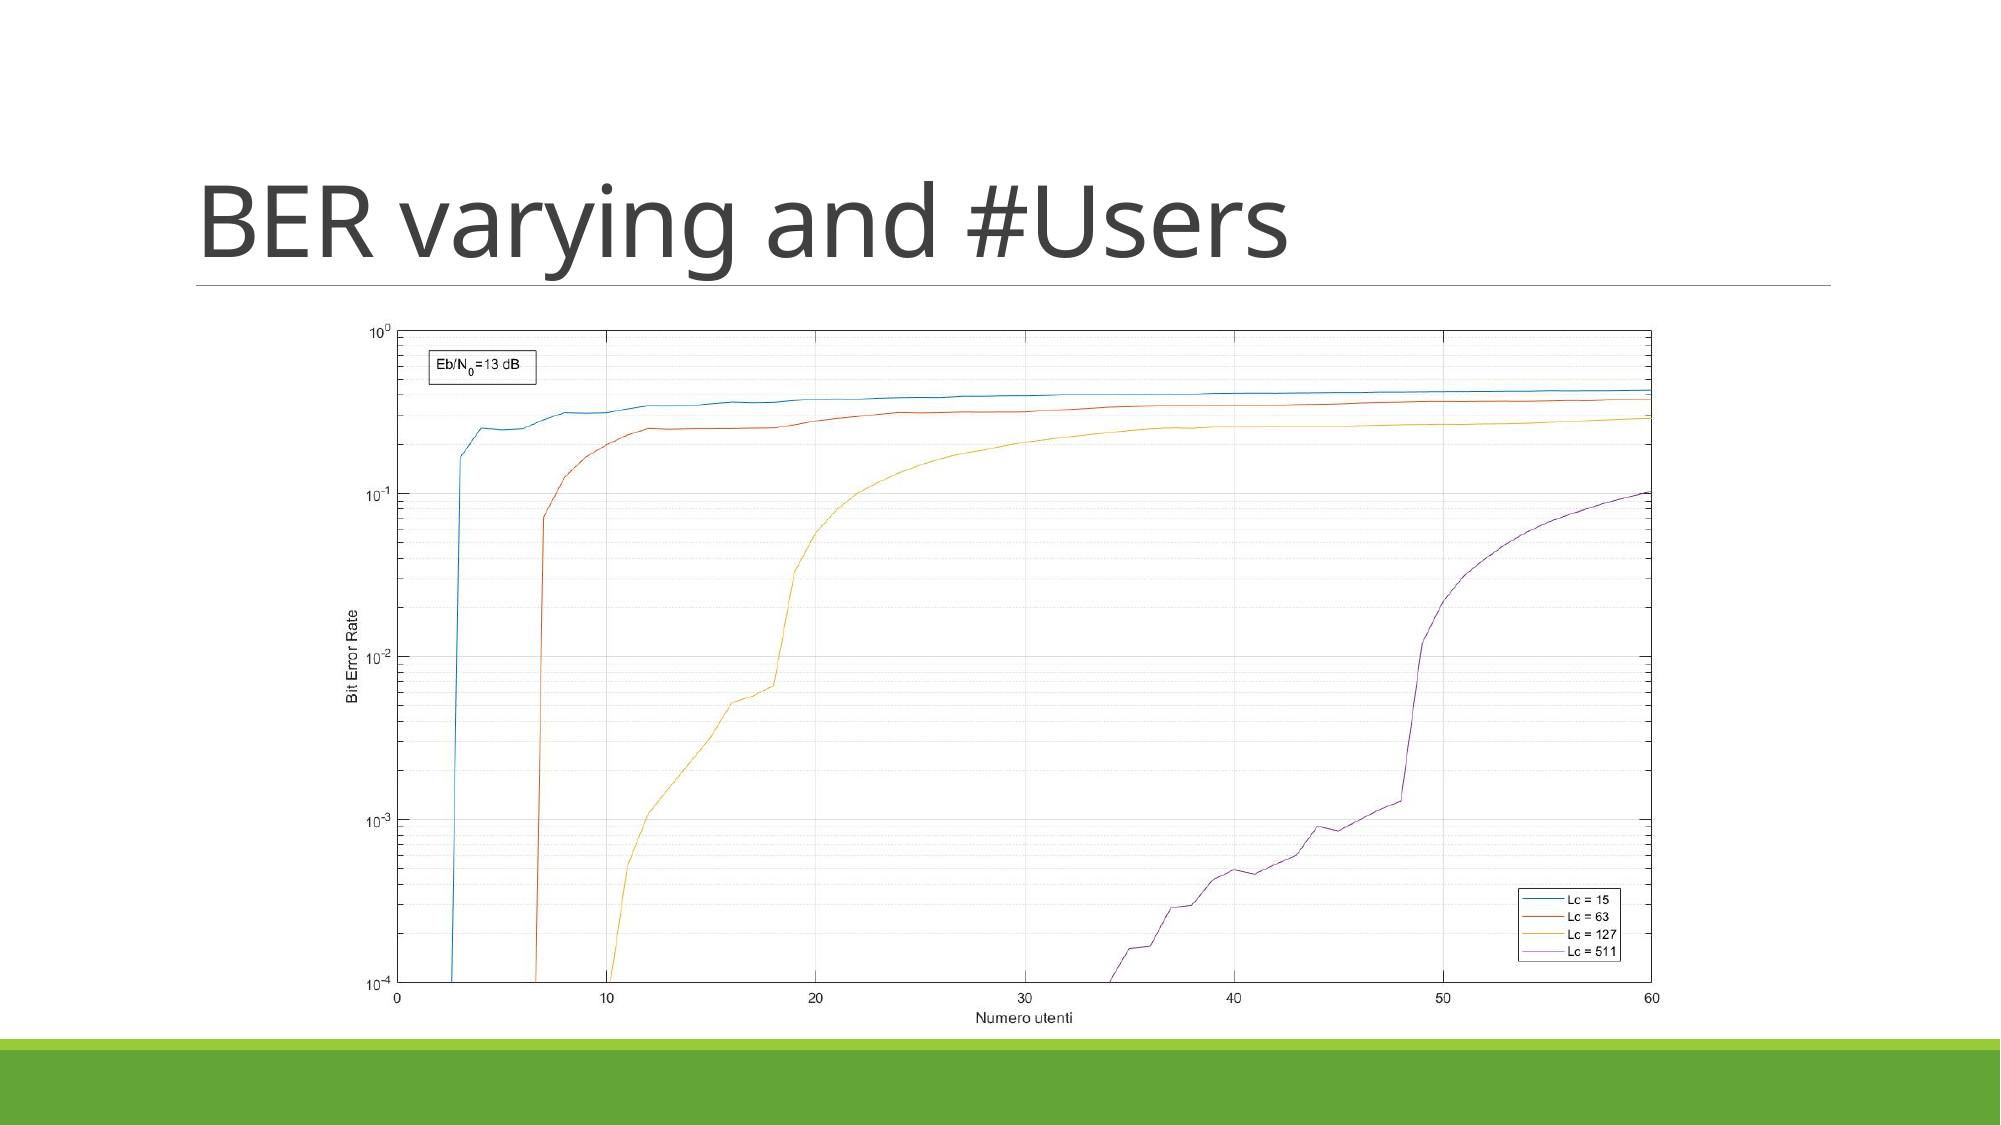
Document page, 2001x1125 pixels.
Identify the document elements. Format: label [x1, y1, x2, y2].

picture [331, 306, 1678, 1040]
